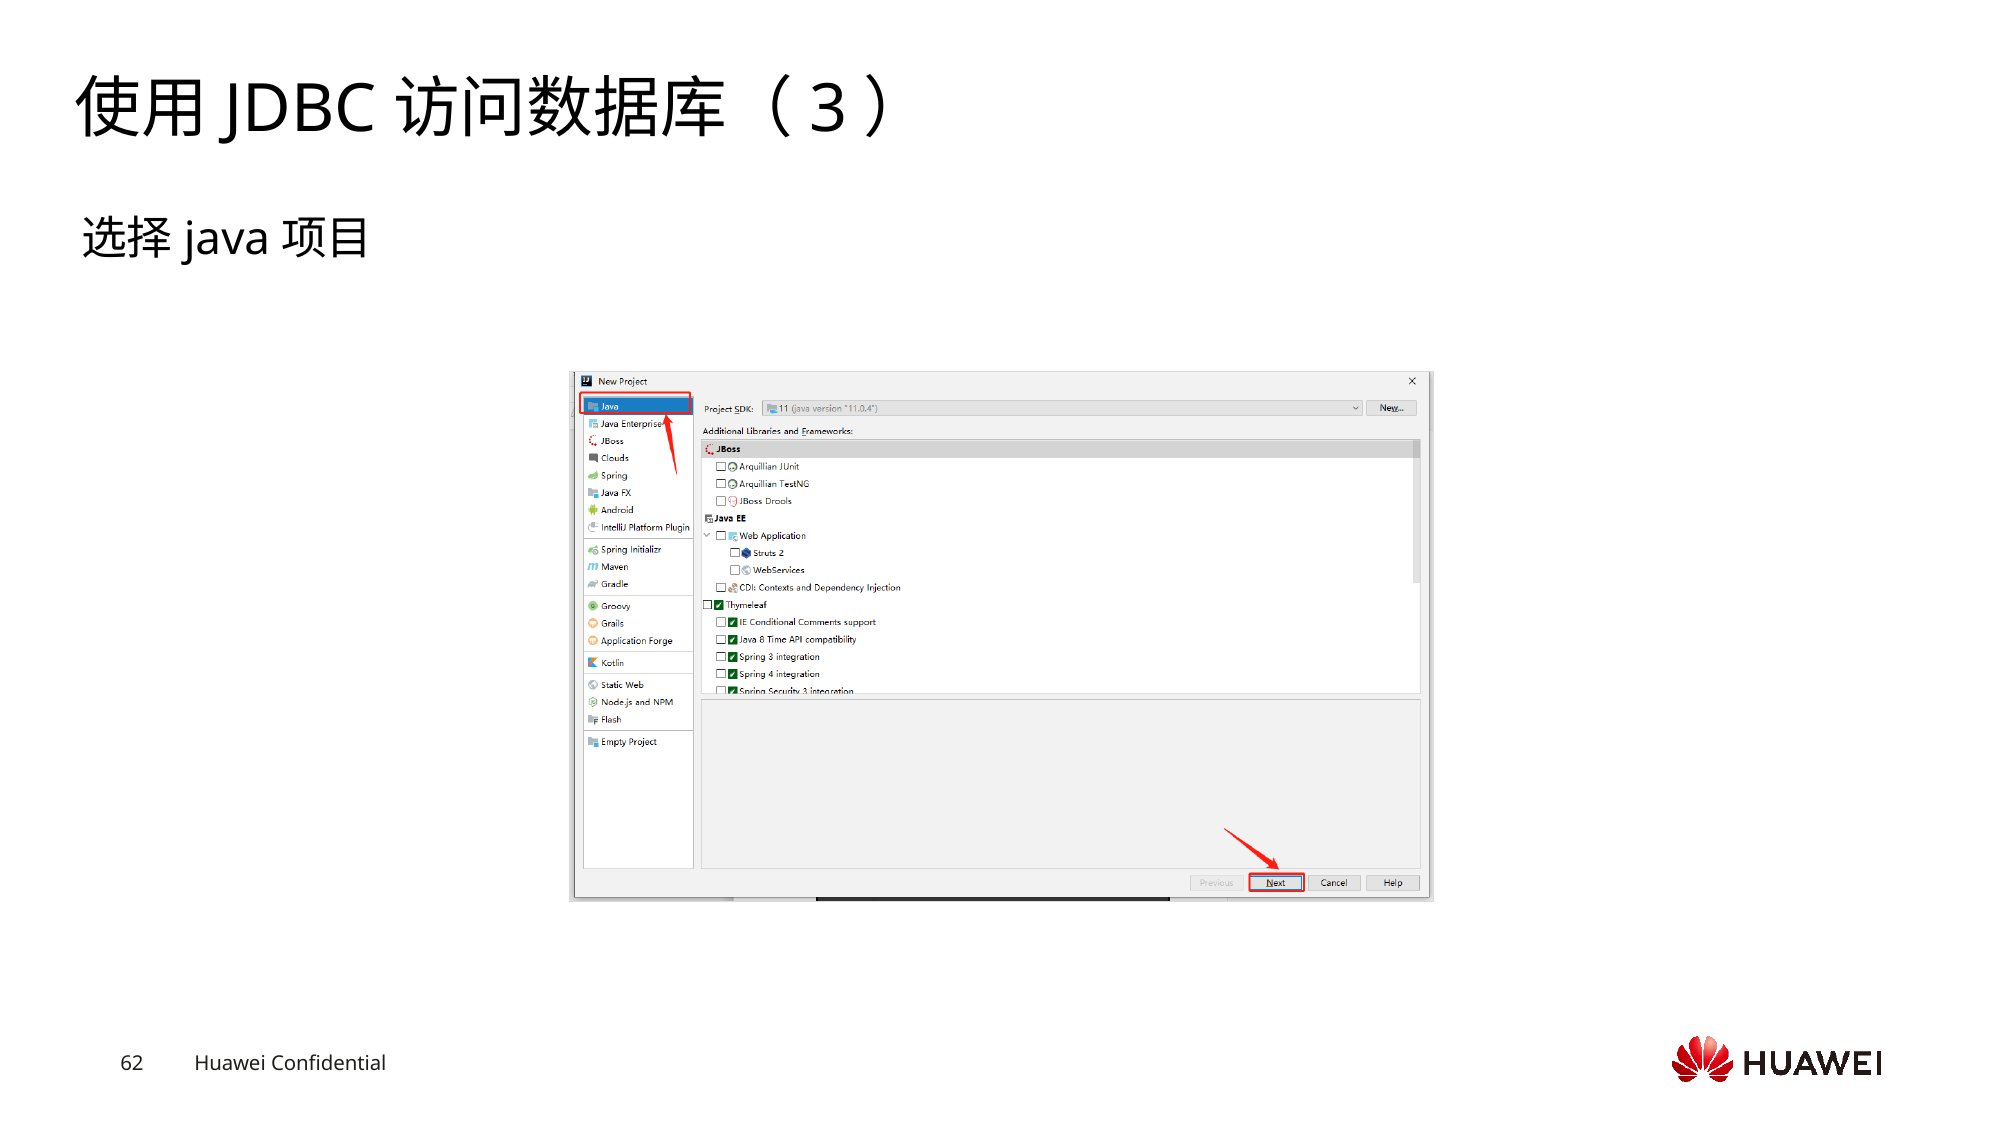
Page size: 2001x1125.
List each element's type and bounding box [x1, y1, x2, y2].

picture [1672, 1036, 1881, 1082]
picture [569, 371, 1434, 902]
title [74, 73, 1928, 238]
text_box [66, 201, 1874, 271]
